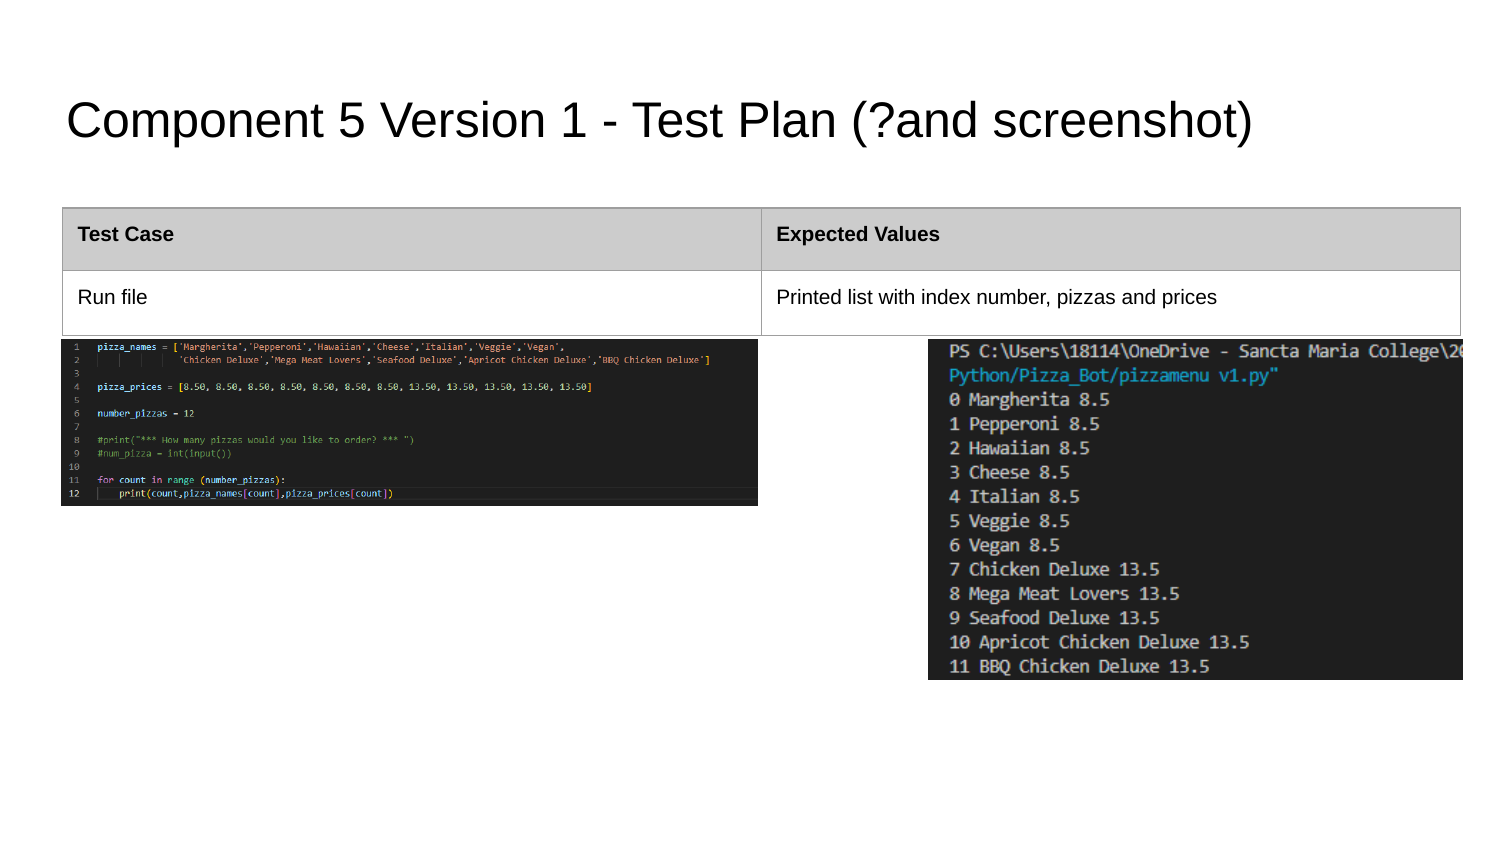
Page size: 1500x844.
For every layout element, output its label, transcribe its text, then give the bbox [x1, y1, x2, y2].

table_header Expected Values [762, 209, 1460, 270]
picture [928, 338, 1463, 681]
picture [61, 339, 758, 506]
title Component 5 Version 1 - Test Plan (?and screenshot) [51, 72, 1449, 167]
table_cell Printed list with index number, pizzas and prices [762, 271, 1460, 335]
table_cell Run file [63, 271, 761, 335]
table_header Test Case [63, 209, 761, 270]
